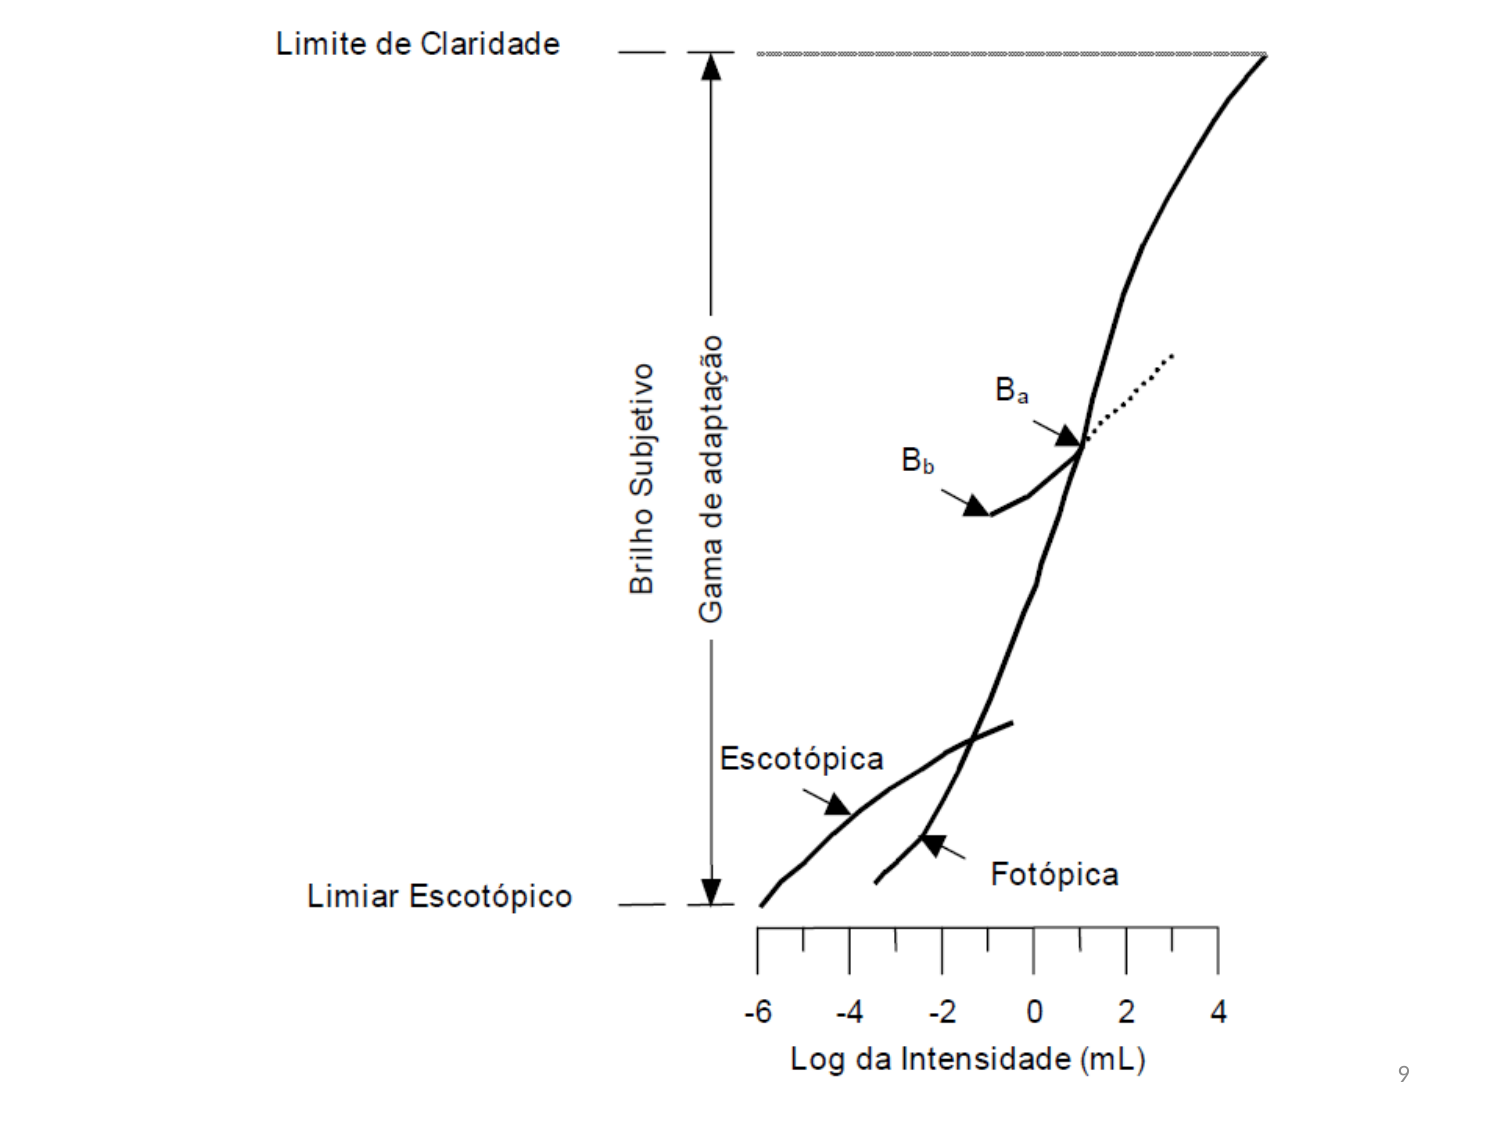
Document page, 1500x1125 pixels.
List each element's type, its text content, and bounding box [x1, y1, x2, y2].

slide_number 9 [1274, 1042, 1425, 1103]
picture [230, 19, 1270, 1106]
